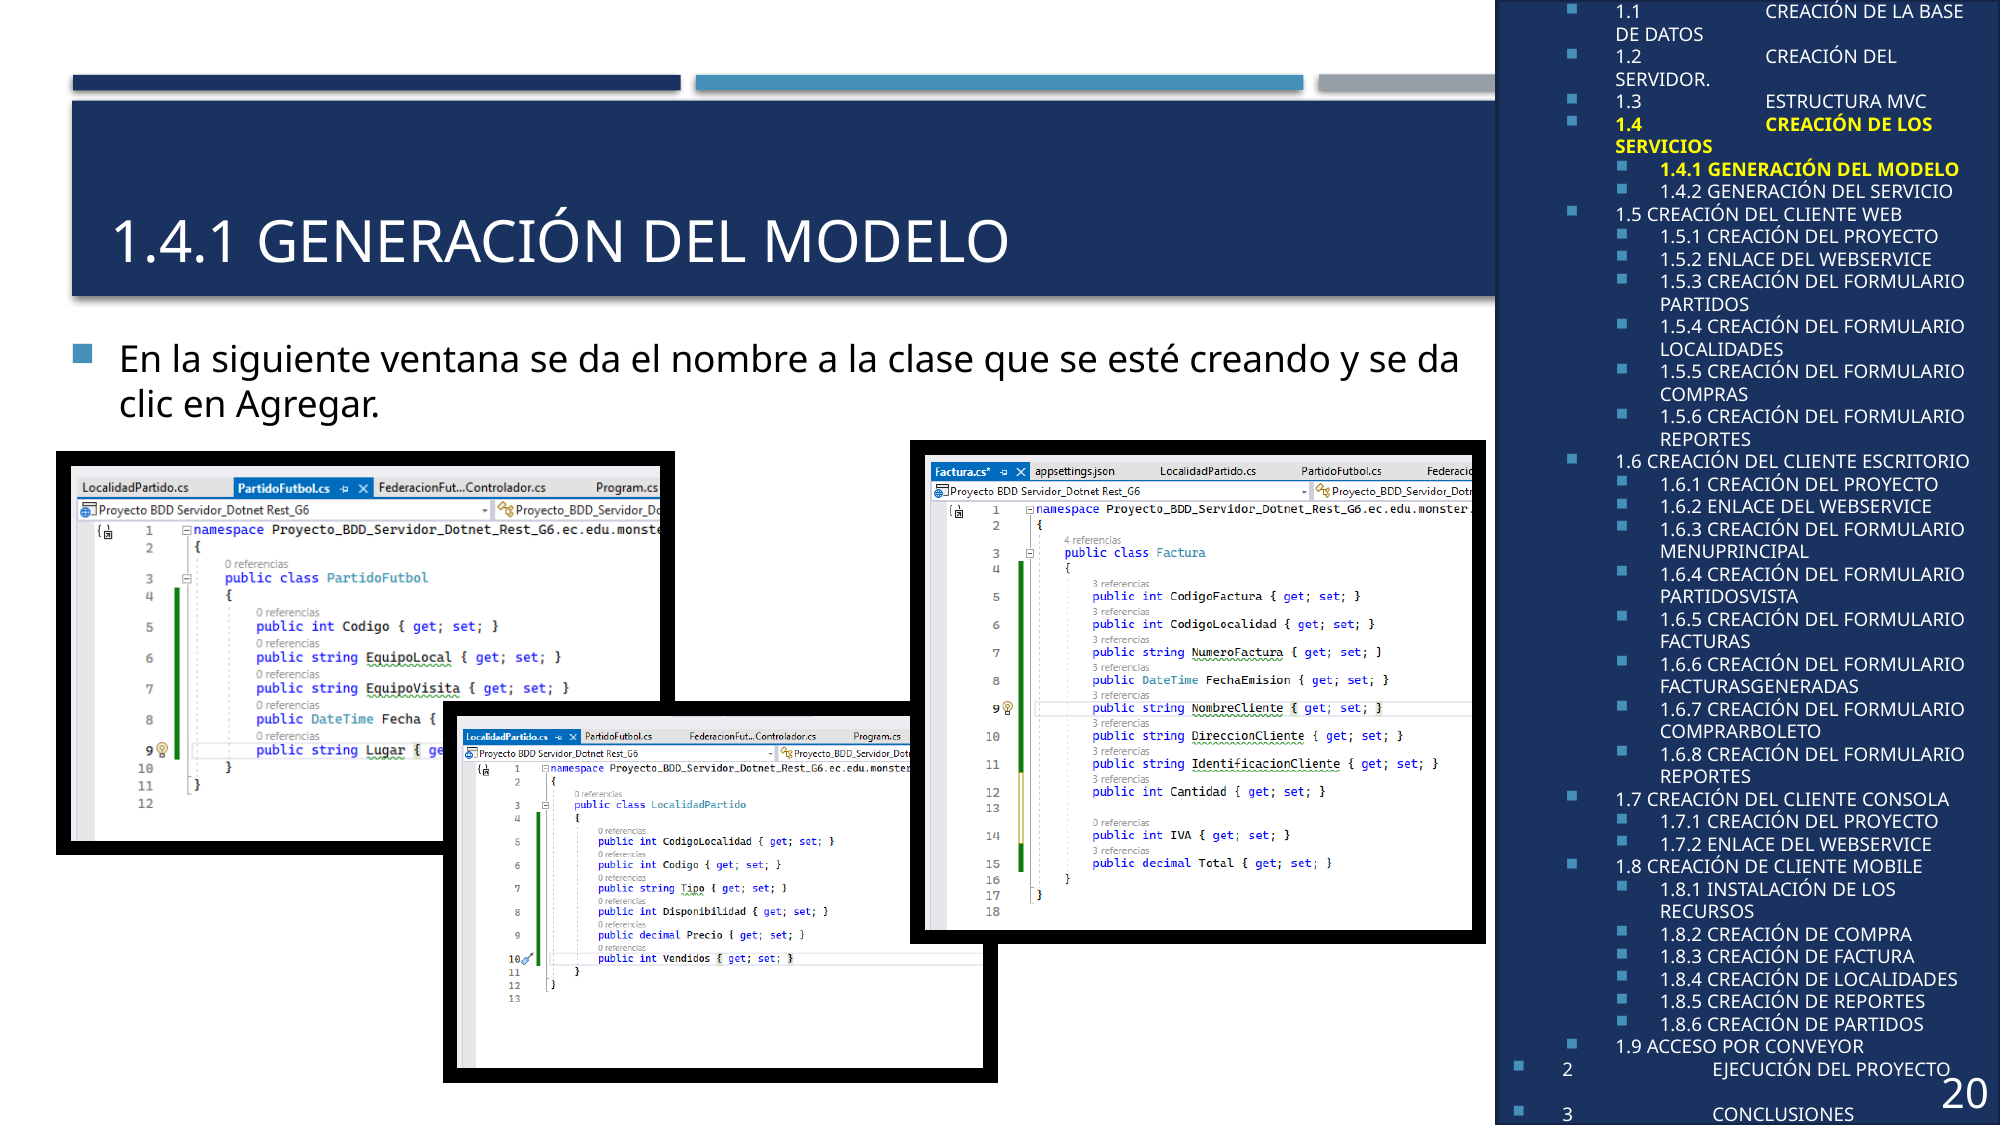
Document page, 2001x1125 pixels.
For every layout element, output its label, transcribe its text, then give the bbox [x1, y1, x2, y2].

list En la siguiente ventana se da el nombre a la clase que se esté creando y se da clic en Agregar. [54, 328, 1490, 433]
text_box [1496, 0, 2000, 1125]
picture [70, 454, 1473, 1069]
title 1.4.1 GENERACIÓN DEL MODELO [95, 115, 1490, 282]
